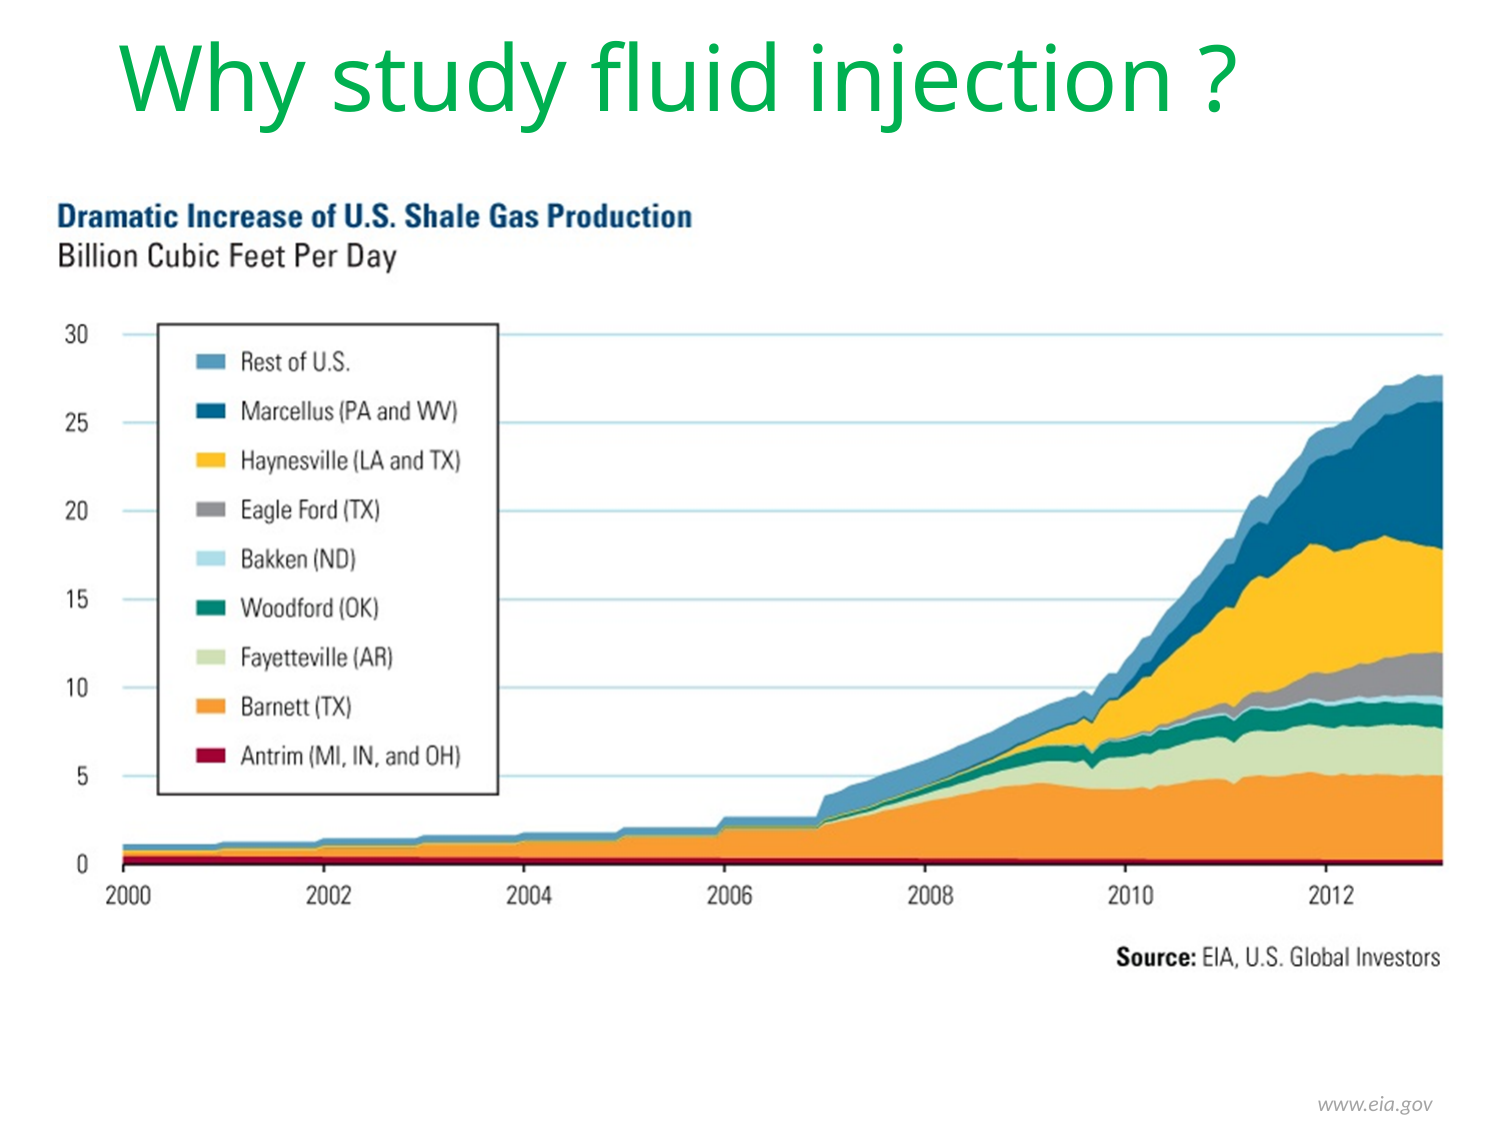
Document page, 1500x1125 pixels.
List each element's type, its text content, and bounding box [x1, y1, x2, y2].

title Why study fluid injection ? [103, 0, 1397, 164]
picture [47, 196, 1452, 974]
text_box www.eia.gov [1302, 1082, 1448, 1123]
